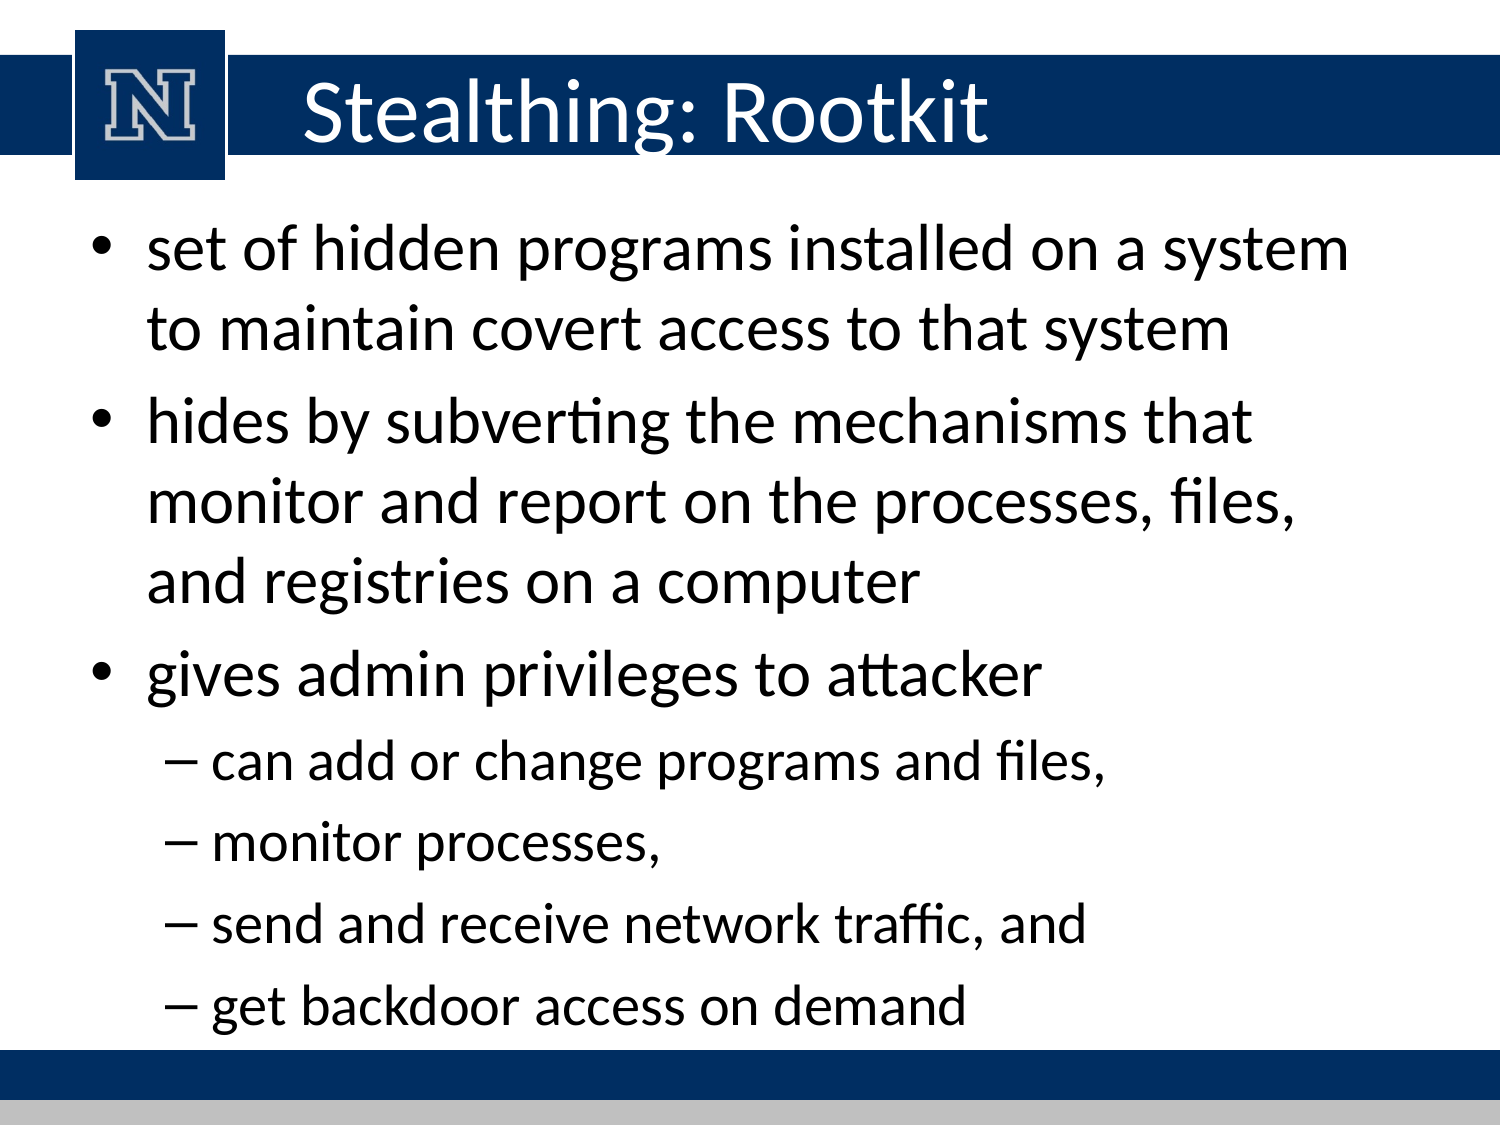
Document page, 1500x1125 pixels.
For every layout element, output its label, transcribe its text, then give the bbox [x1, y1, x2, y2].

list set of hidden programs installed on a system to maintain covert access to that system hides by subverting the mechanisms that monitor and report on the processes, files, and registries on a computer gives admin privileges to attacker can add or change programs and files, monitor processes, send and receive network traffic, and get backdoor access on demand [75, 196, 1425, 989]
picture [75, 30, 225, 180]
title Stealthing: Rootkit [287, 12, 1475, 200]
